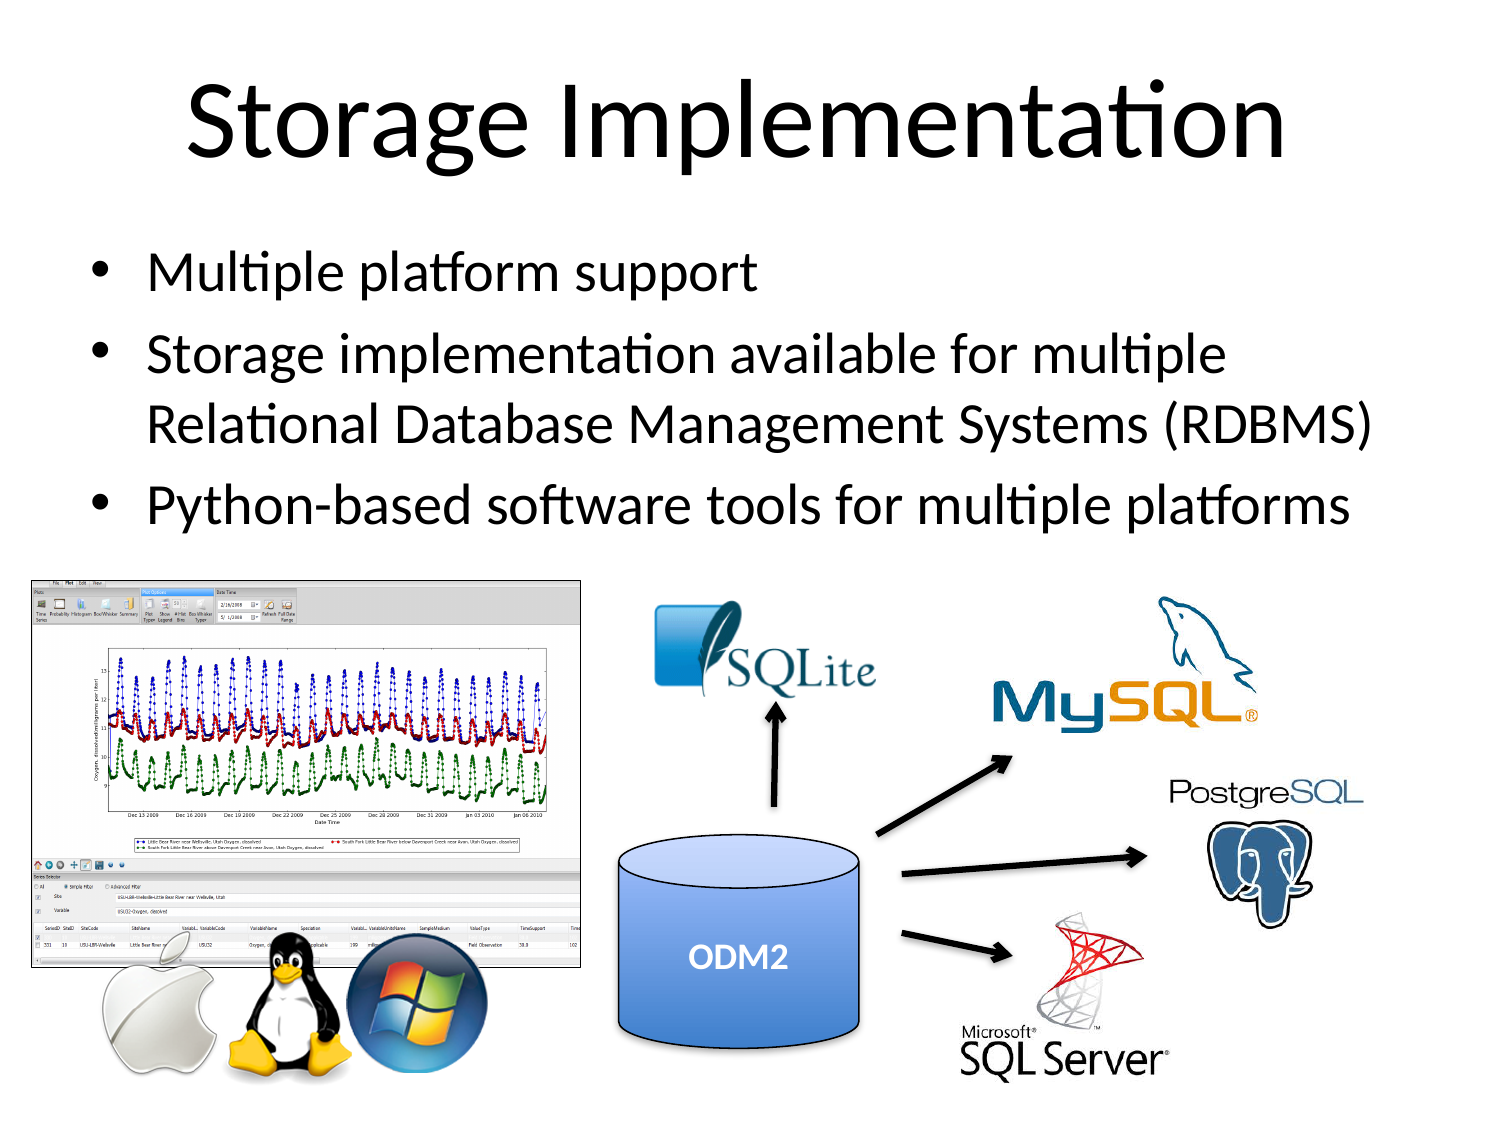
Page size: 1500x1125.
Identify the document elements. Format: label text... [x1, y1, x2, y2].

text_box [901, 855, 1148, 875]
list Multiple platform support Storage implementation available for multiple Relational Database Management Systems (RDBMS) Python-based software tools for multiple platforms [75, 226, 1425, 1005]
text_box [773, 700, 777, 808]
picture [958, 776, 1364, 1084]
picture [993, 596, 1258, 733]
text_box ODM2 [617, 833, 860, 1050]
picture [32, 580, 581, 1125]
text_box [876, 755, 1014, 835]
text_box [901, 932, 1014, 957]
picture [650, 596, 879, 702]
title Storage Implementation [75, 0, 1425, 226]
